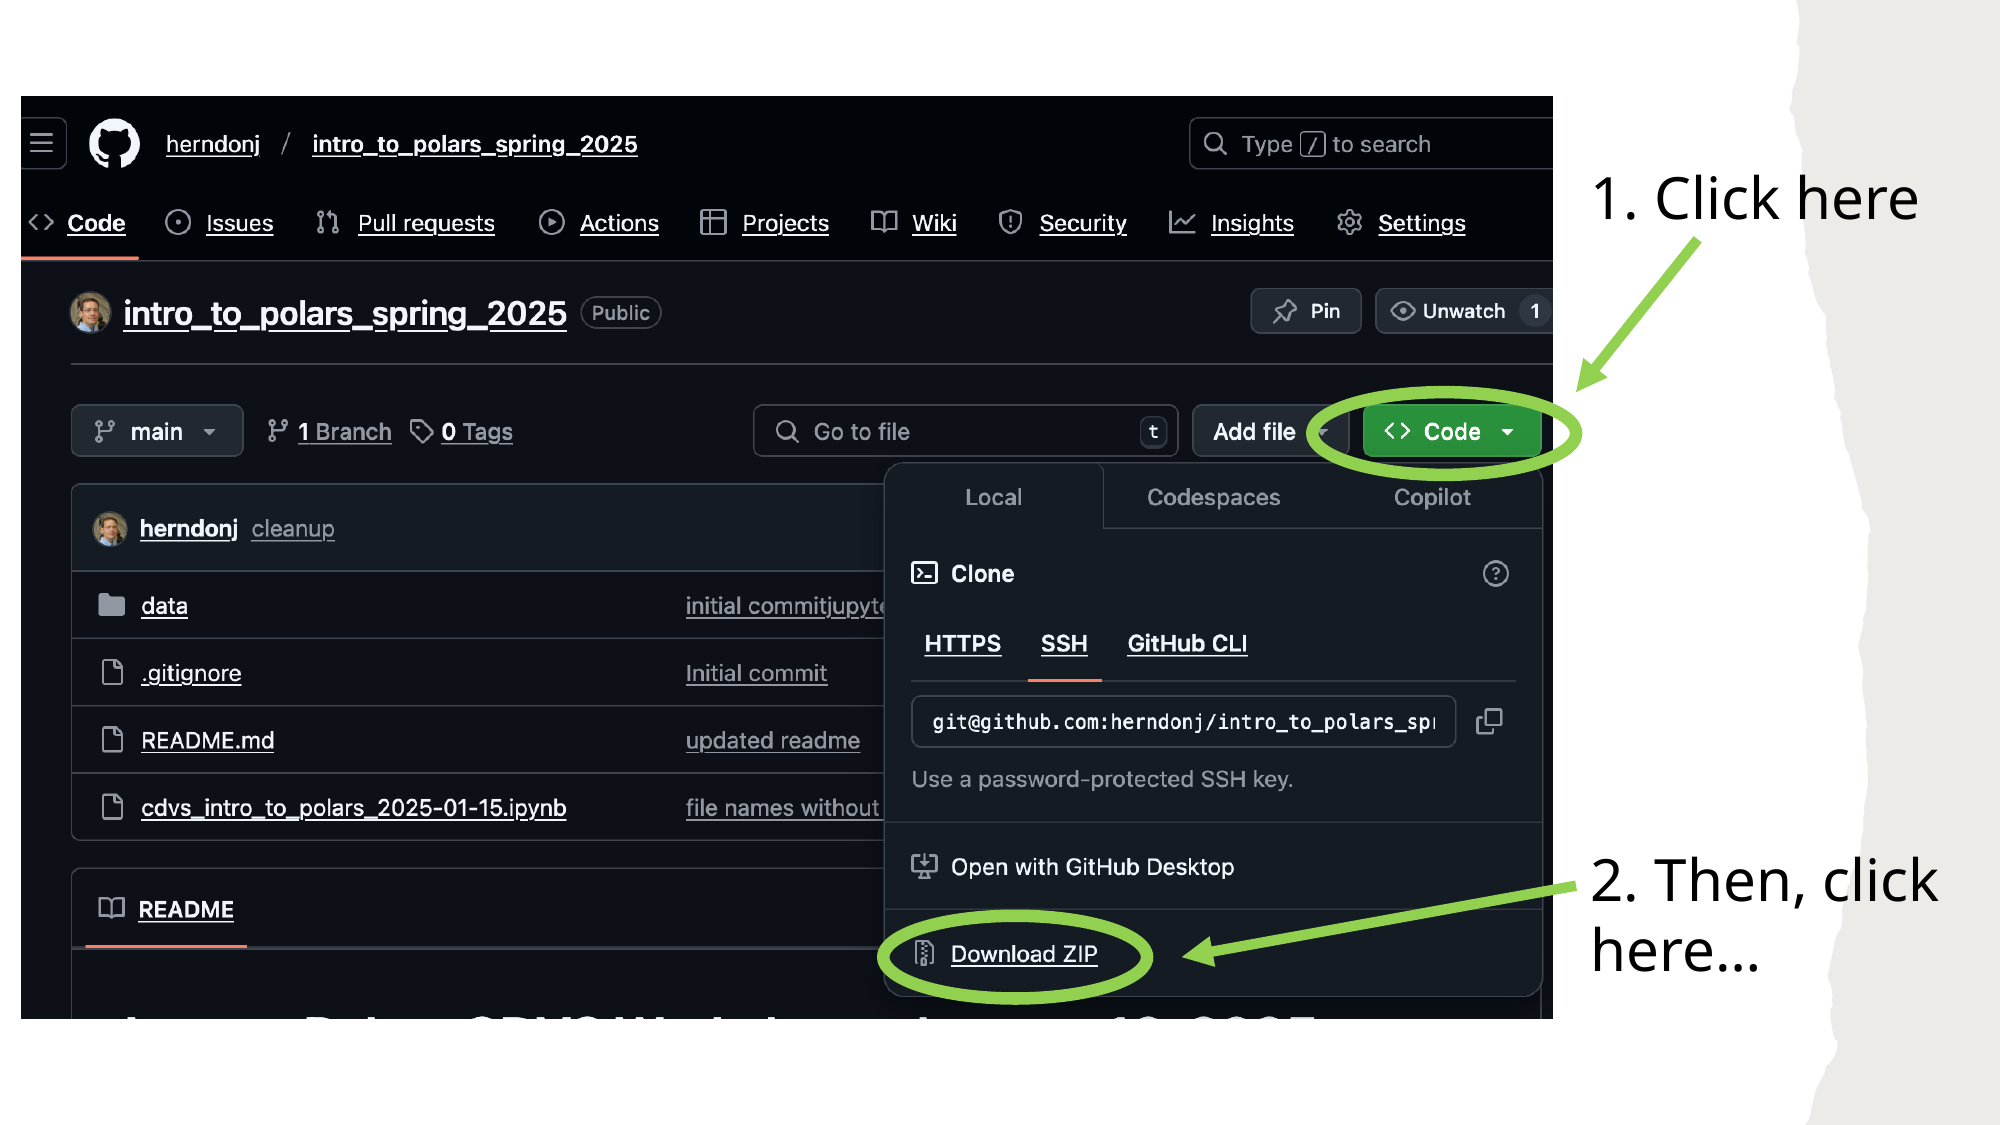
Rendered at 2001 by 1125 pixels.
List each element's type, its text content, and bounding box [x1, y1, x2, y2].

picture [1789, 0, 2000, 1125]
text_box 2. Then, click here… [1576, 836, 1958, 991]
text_box [1553, 408, 1578, 458]
text_box 1. Click here [1576, 153, 1958, 239]
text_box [1576, 239, 1698, 393]
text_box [1181, 885, 1577, 958]
picture [21, 96, 1553, 1019]
